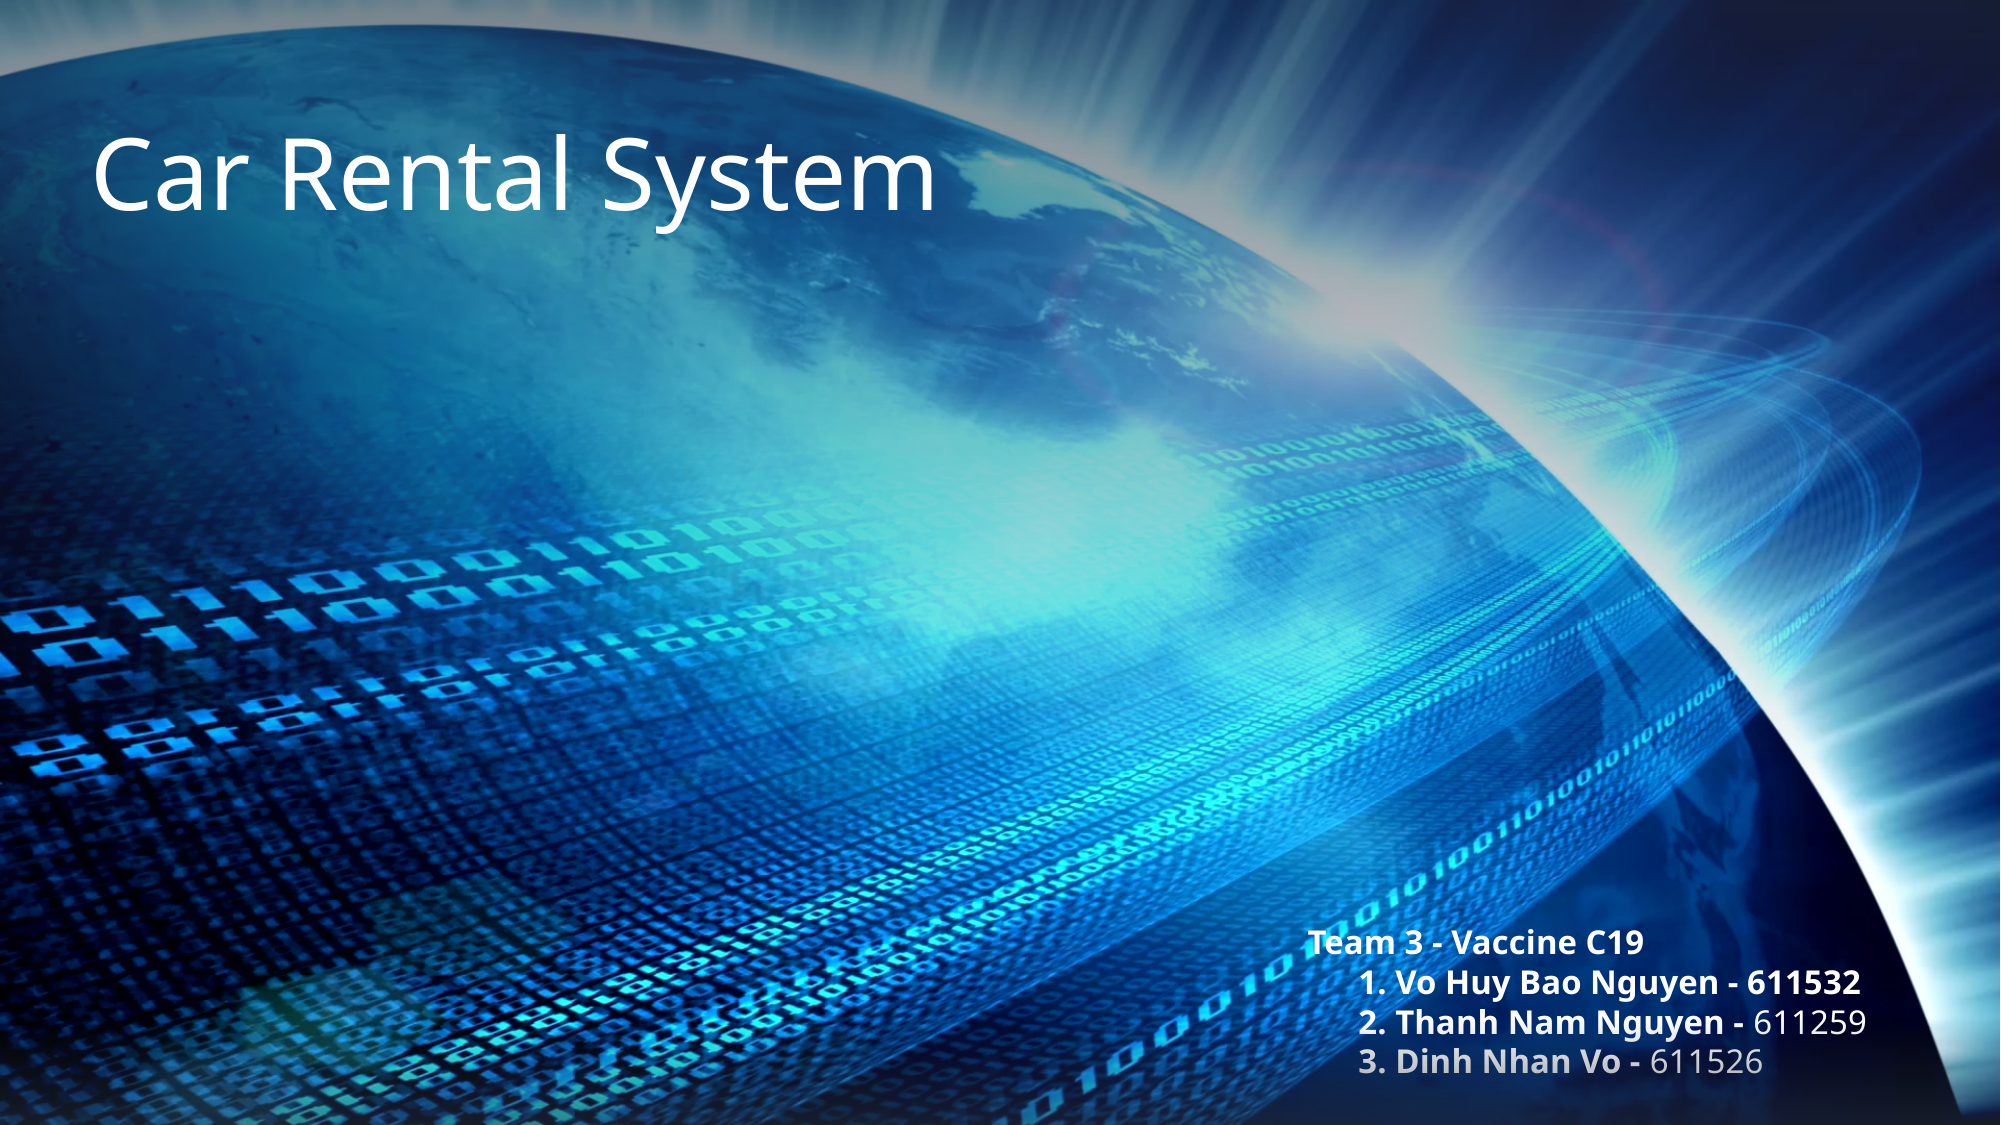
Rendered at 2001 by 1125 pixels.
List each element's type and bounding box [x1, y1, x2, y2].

text_box [0, 0, 2000, 1125]
